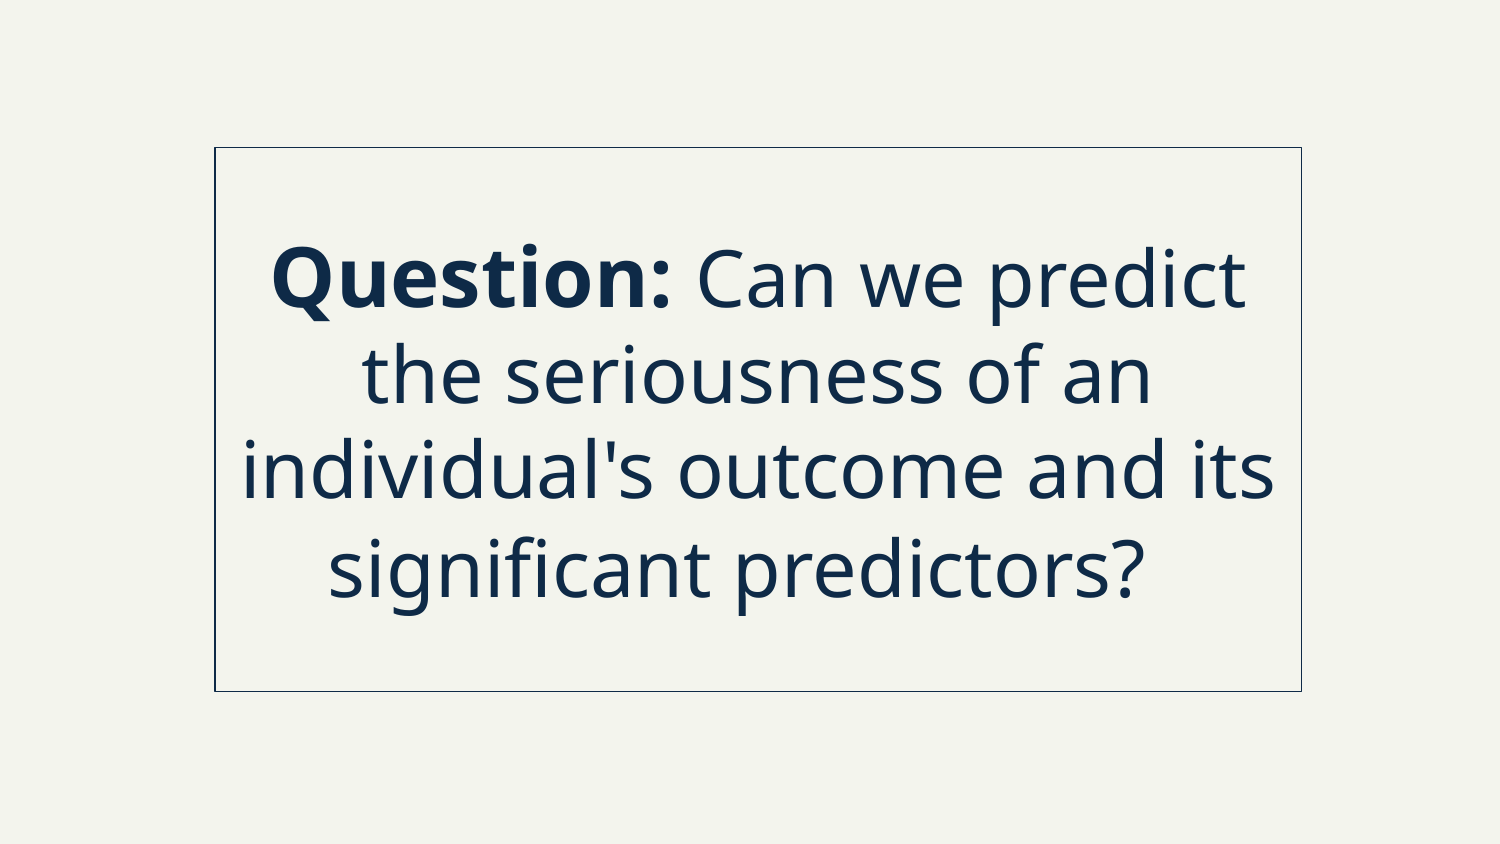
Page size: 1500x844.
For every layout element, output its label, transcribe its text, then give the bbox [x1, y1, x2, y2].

title Question: Can we predict the seriousness of an individual's outcome and its significant predictors? [214, 146, 1303, 693]
